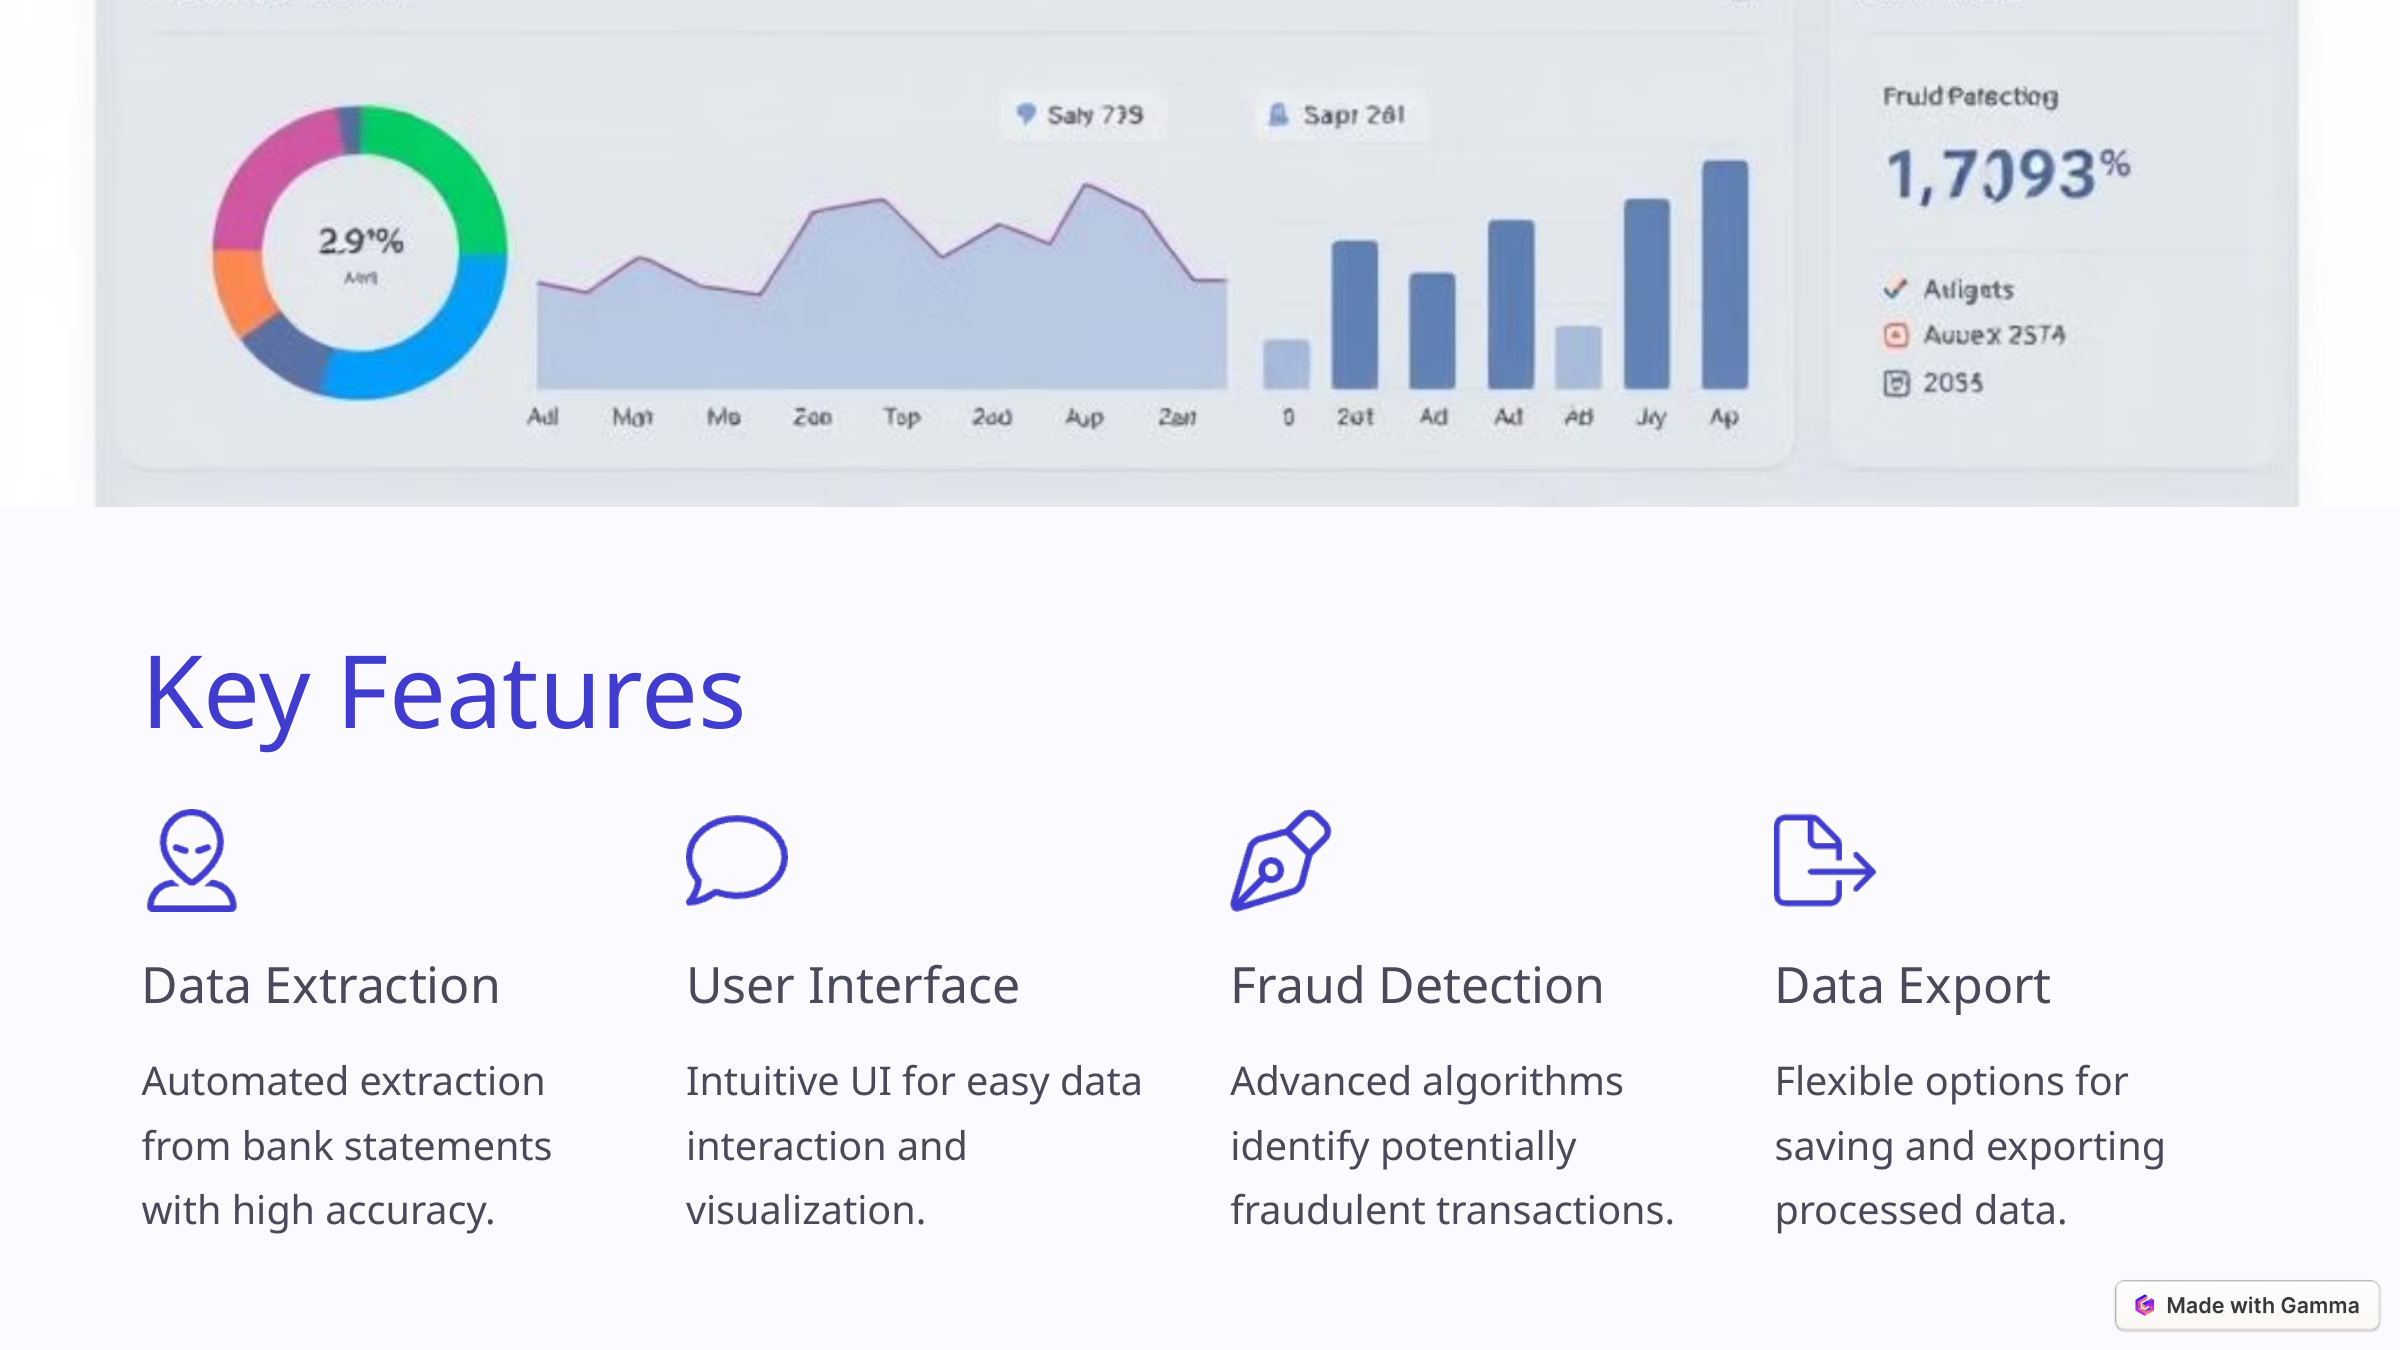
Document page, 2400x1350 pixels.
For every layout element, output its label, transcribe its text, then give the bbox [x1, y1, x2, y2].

text_box Advanced algorithms identify potentially fraudulent transactions. [1230, 1039, 1714, 1234]
text_box User Interface [686, 951, 1170, 1015]
text_box Intuitive UI for easy data interaction and visualization. [686, 1039, 1170, 1234]
text_box Data Export [1774, 951, 2259, 1015]
picture [141, 809, 243, 912]
picture [0, 0, 2400, 507]
picture [1230, 809, 1332, 912]
picture [686, 809, 788, 912]
text_box Flexible options for saving and exporting processed data. [1774, 1039, 2259, 1234]
text_box Data Extraction [141, 951, 626, 1015]
text_box Key Features [141, 622, 1155, 750]
picture [1774, 809, 1876, 912]
text_box Fraud Detection [1230, 951, 1714, 1015]
text_box Automated extraction from bank statements with high accuracy. [141, 1039, 626, 1234]
picture [2106, 1271, 2389, 1339]
